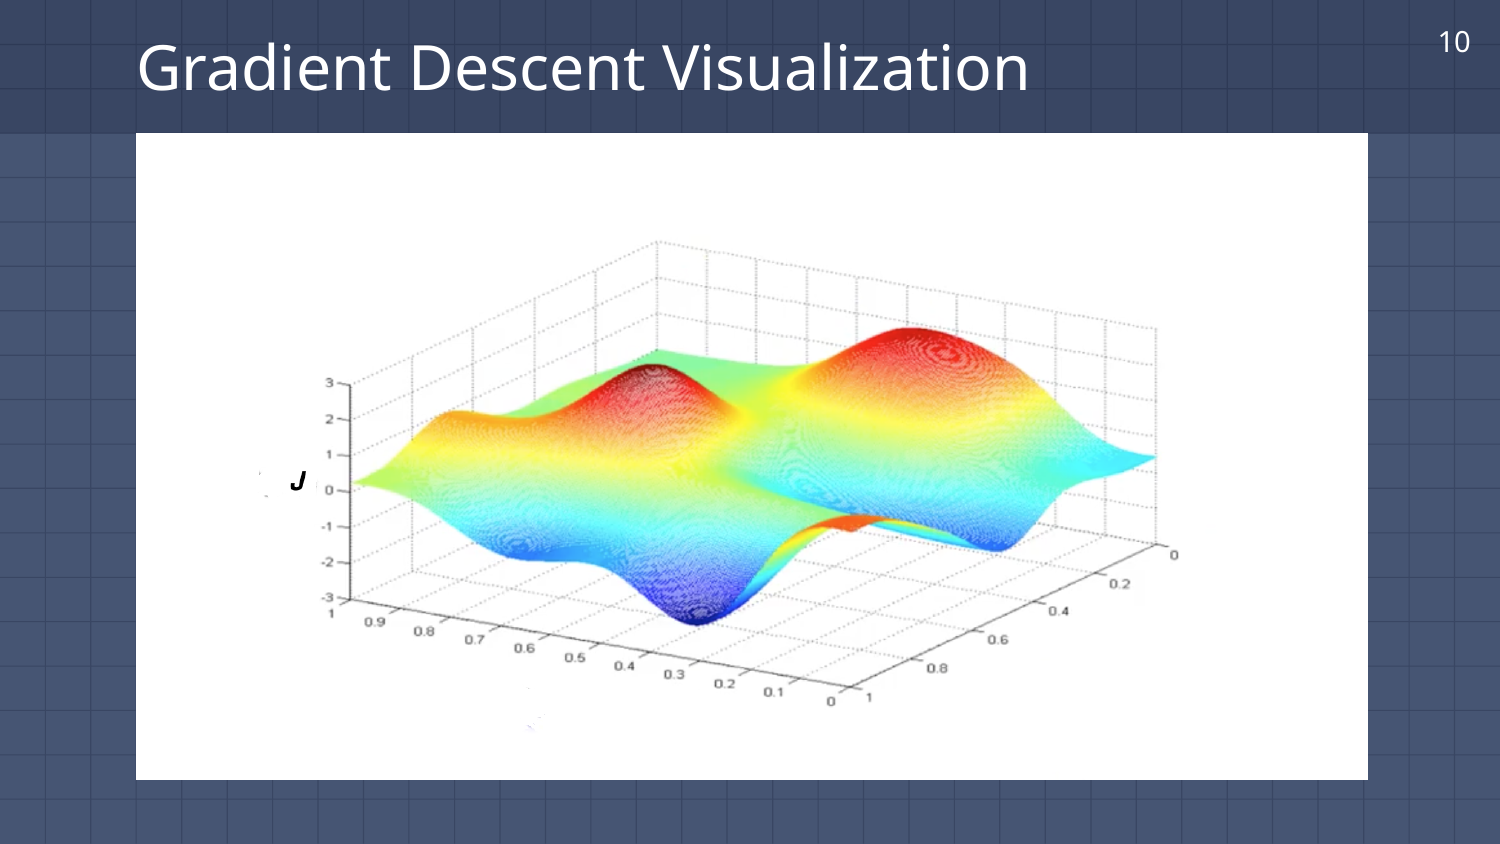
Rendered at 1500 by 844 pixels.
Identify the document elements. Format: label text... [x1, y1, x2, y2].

picture [135, 133, 1368, 781]
slide_number 10 [1408, 0, 1500, 88]
title Gradient Descent Visualization [121, 0, 1383, 118]
